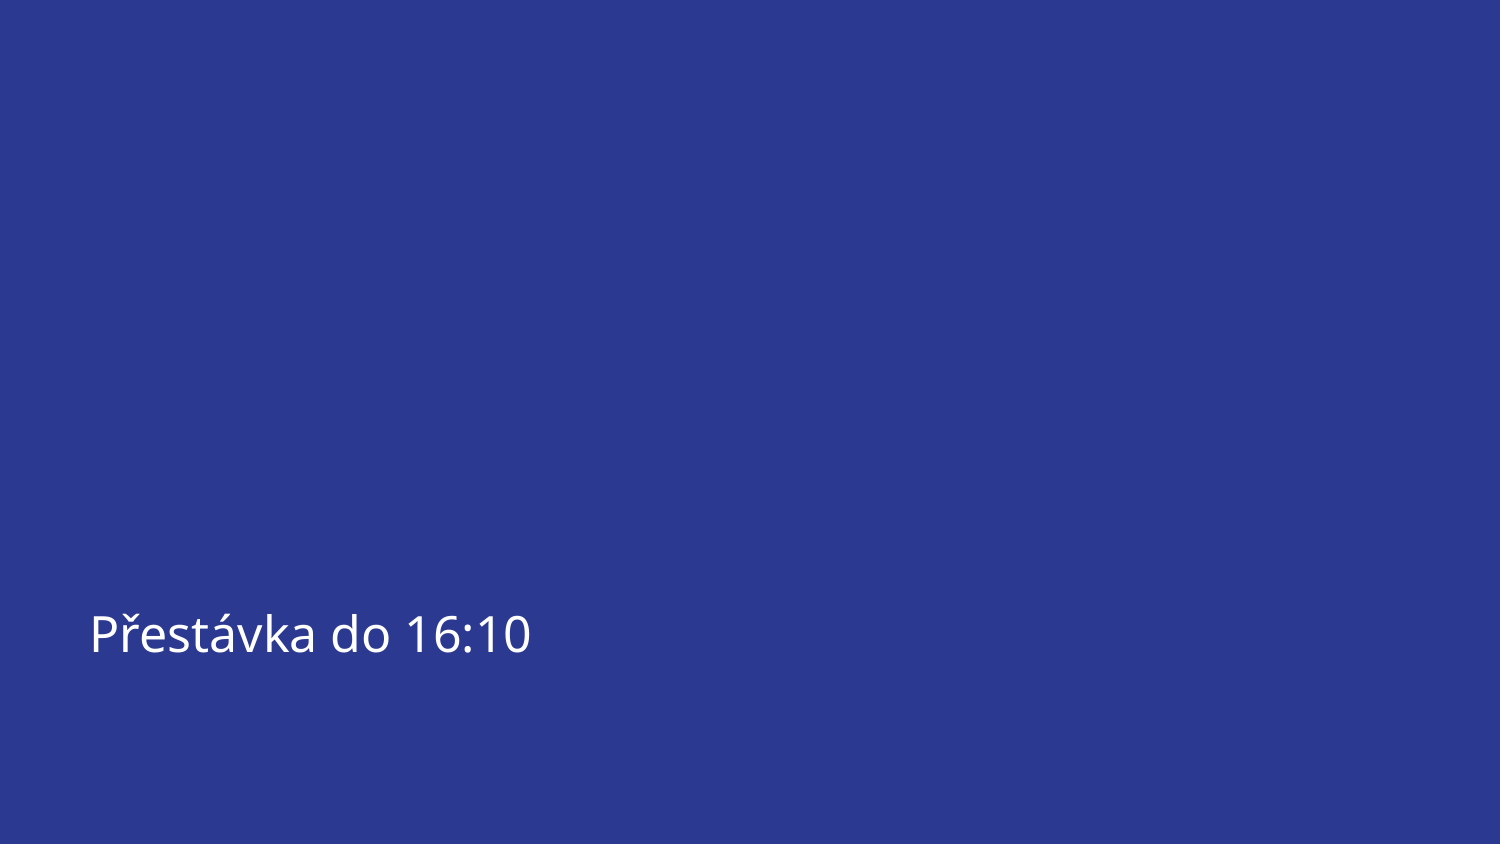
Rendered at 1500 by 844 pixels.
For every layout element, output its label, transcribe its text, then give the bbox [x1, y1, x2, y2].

title Přestávka do 16:10 [74, 598, 1088, 678]
